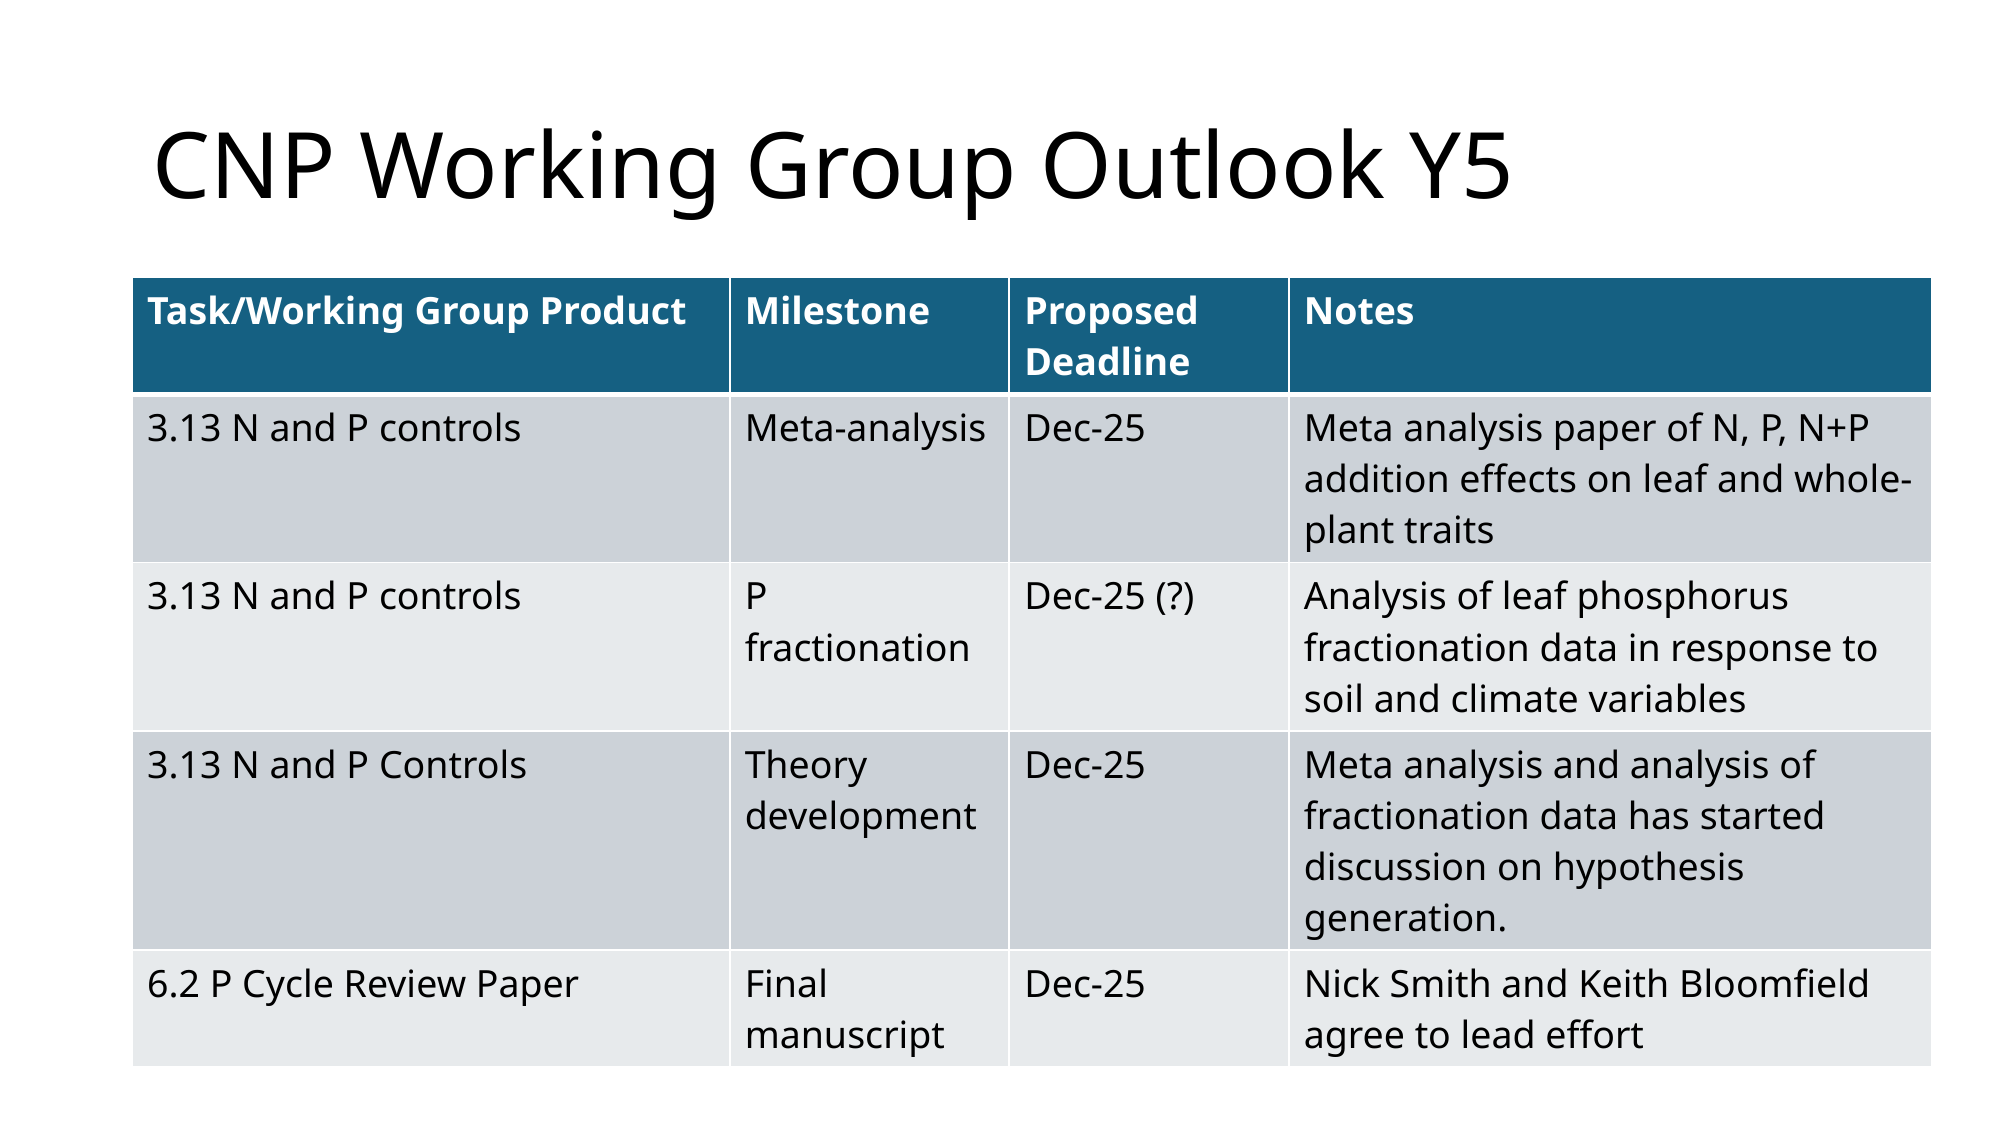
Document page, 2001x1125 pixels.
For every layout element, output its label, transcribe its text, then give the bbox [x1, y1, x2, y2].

table_header Notes [1290, 278, 1931, 392]
table_cell Dec-25 [1010, 397, 1288, 562]
table_cell Theory development [731, 732, 1008, 949]
table_cell P fractionation [731, 563, 1008, 730]
table_cell Dec-25 (?) [1010, 563, 1288, 730]
table_header Proposed Deadline [1010, 278, 1288, 392]
title CNP Working Group Outlook Y5 [137, 59, 1863, 276]
table_cell 6.2 P Cycle Review Paper [133, 951, 729, 1066]
table_cell Dec-25 [1010, 951, 1288, 1066]
table_cell Analysis of leaf phosphorus fractionation data in response to soil and climate variables [1290, 563, 1931, 730]
table_header Milestone [731, 278, 1008, 392]
table_cell Meta analysis and analysis of fractionation data has started discussion on hypothesis generation. [1290, 732, 1931, 949]
table_cell 3.13 N and P controls [133, 397, 729, 562]
table_cell Dec-25 [1010, 732, 1288, 949]
table_header Task/Working Group Product [133, 278, 729, 392]
table_cell Meta-analysis [731, 397, 1008, 562]
table_cell Nick Smith and Keith Bloomfield agree to lead effort [1290, 951, 1931, 1066]
table_cell Final manuscript [731, 951, 1008, 1066]
table_cell 3.13 N and P Controls [133, 732, 729, 949]
table_cell Meta analysis paper of N, P, N+P addition effects on leaf and whole-plant traits [1290, 397, 1931, 562]
table_cell 3.13 N and P controls [133, 563, 729, 730]
